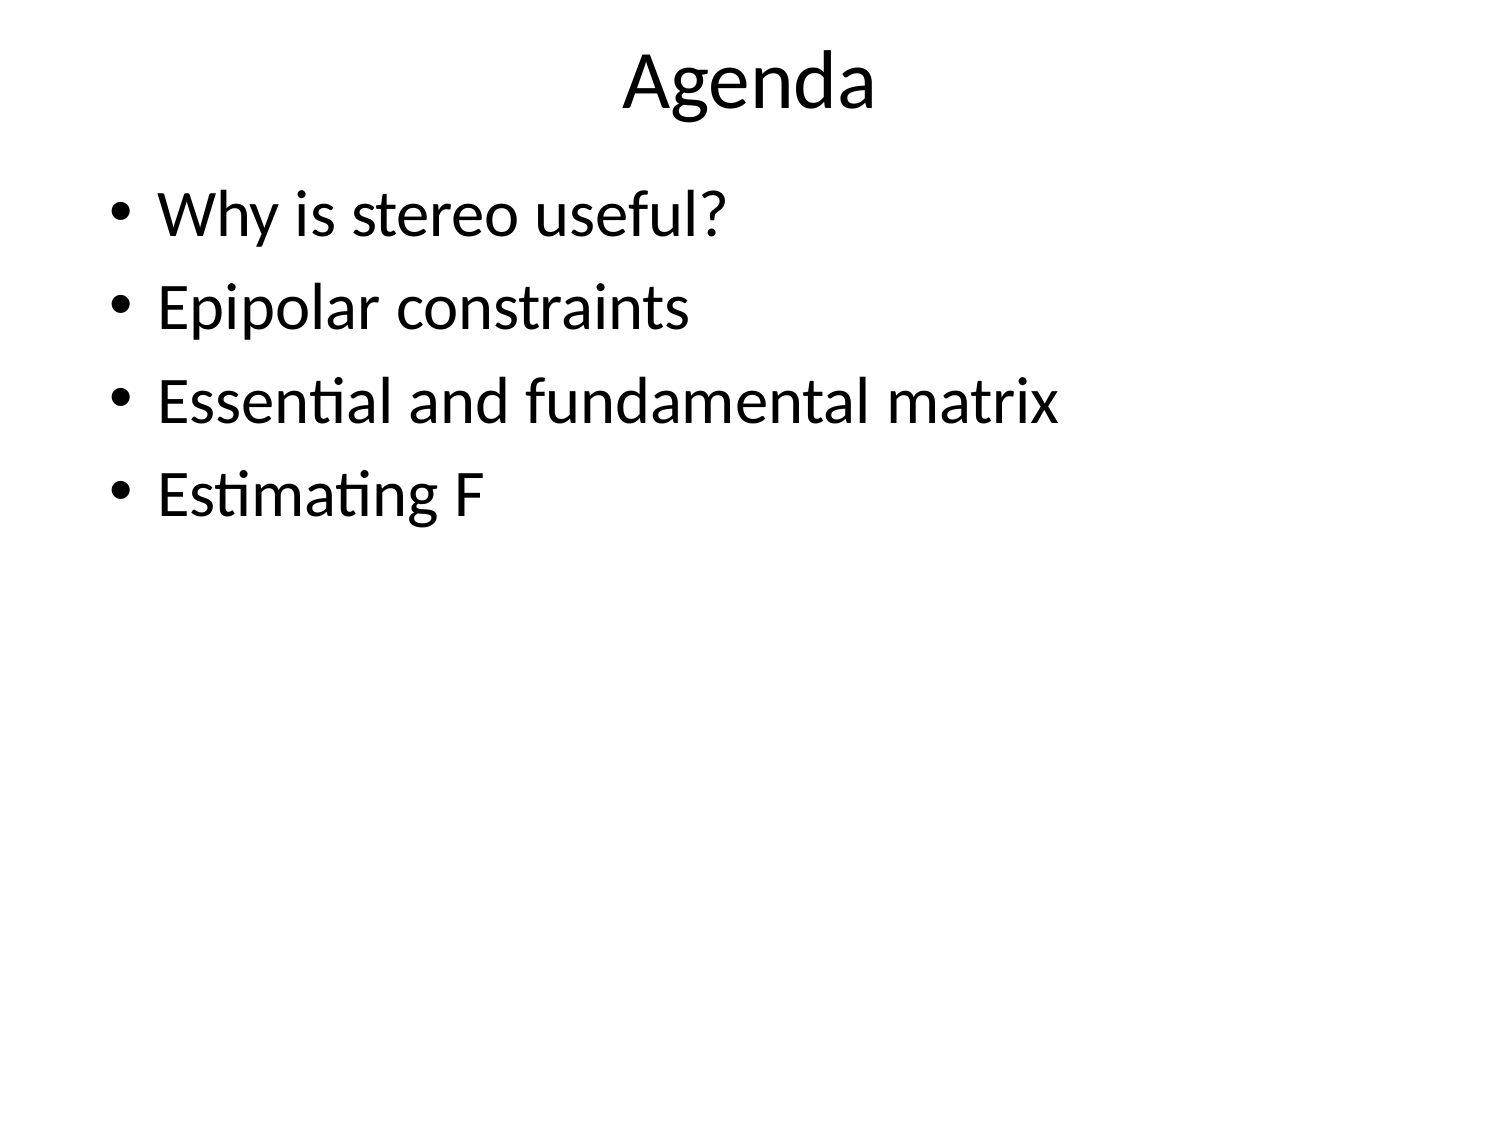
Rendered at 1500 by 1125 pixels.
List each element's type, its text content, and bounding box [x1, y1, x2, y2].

list Why is stereo useful? Epipolar constraints Essential and fundamental matrix Estimating F [74, 162, 1426, 1006]
title Agenda [74, 0, 1426, 151]
